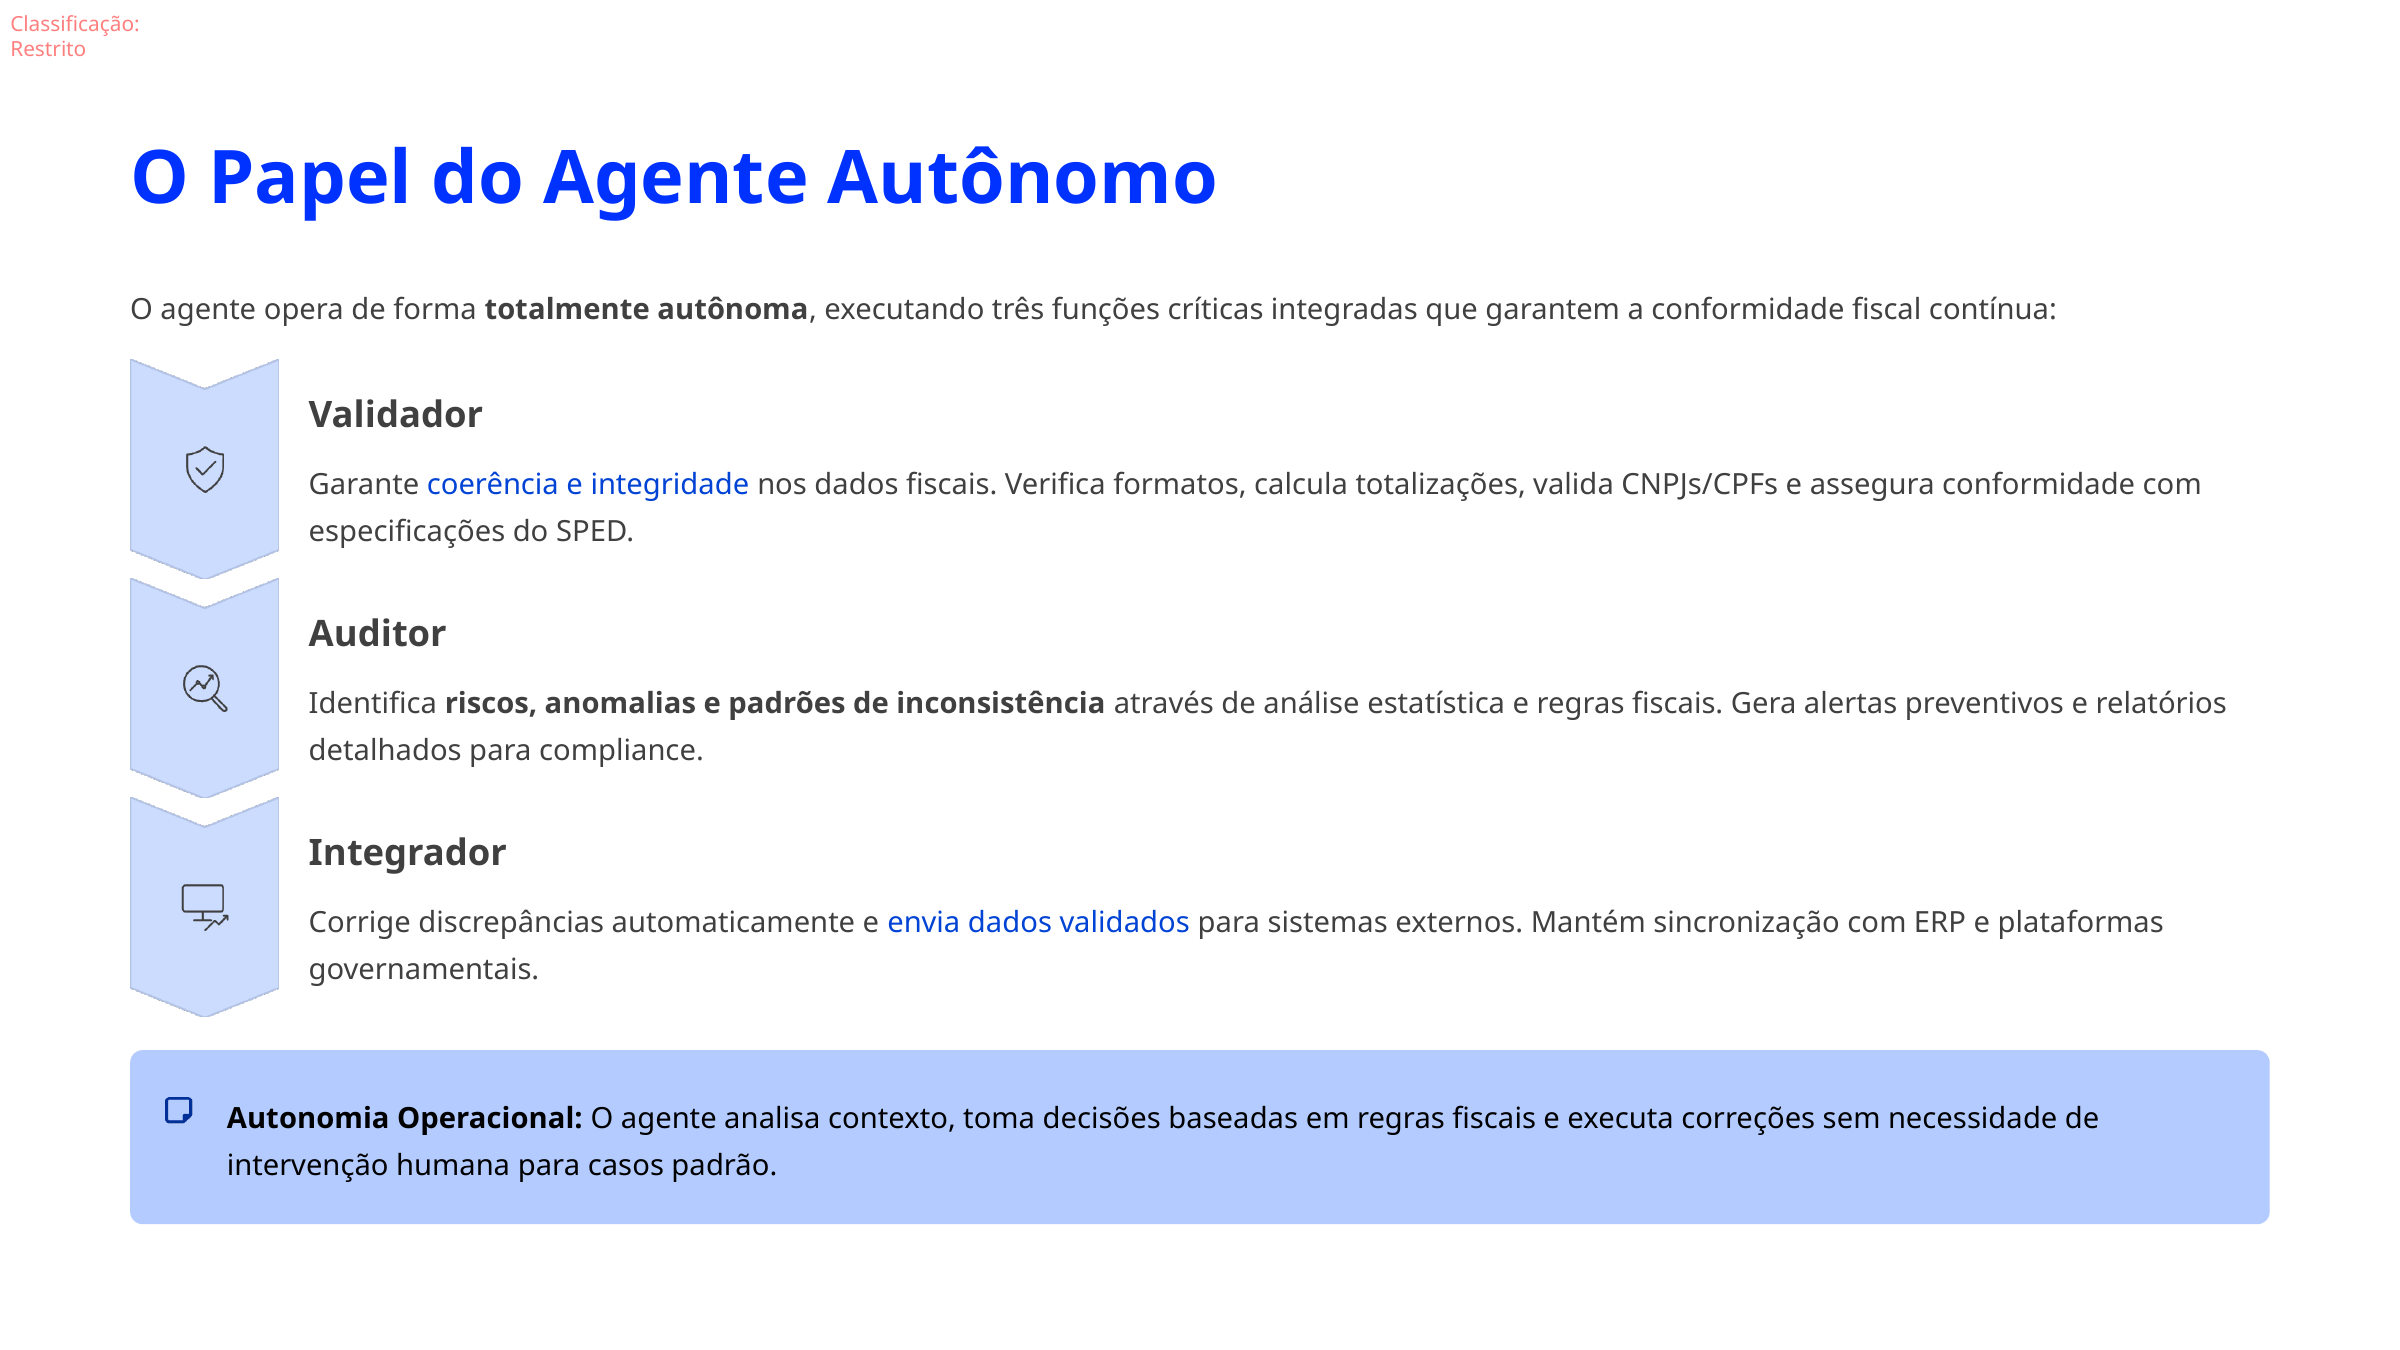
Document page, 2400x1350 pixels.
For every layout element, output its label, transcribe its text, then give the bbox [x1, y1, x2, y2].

text_box Autonomia Operacional: O agente analisa contexto, toma decisões baseadas em regras fiscais e executa correções sem necessidade de intervenção humana para casos padrão. [226, 1087, 2240, 1183]
picture [159, 1094, 198, 1125]
text_box O Papel do Agente Autônomo [130, 125, 1226, 219]
text_box Auditor [308, 608, 681, 655]
text_box O agente opera de forma totalmente autônoma, executando três funções críticas integradas que garantem a conformidade fiscal contínua: [130, 278, 2270, 326]
text_box [130, 1050, 2270, 1225]
text_box Validador [308, 389, 681, 436]
text_box Corrige discrepâncias automaticamente e envia dados validados para sistemas externos. Mantém sincronização com ERP e plataformas governamentais. [308, 891, 2270, 987]
picture [130, 359, 279, 1017]
text_box Identifica riscos, anomalias e padrões de inconsistência através de análise estatística e regras fiscais. Gera alertas preventivos e relatórios detalhados para compliance. [308, 672, 2270, 768]
text_box Integrador [308, 827, 681, 874]
text_box Garante coerência e integridade nos dados fiscais. Verifica formatos, calcula totalizações, valida CNPJs/CPFs e assegura conformidade com especificações do SPED. [308, 453, 2270, 549]
